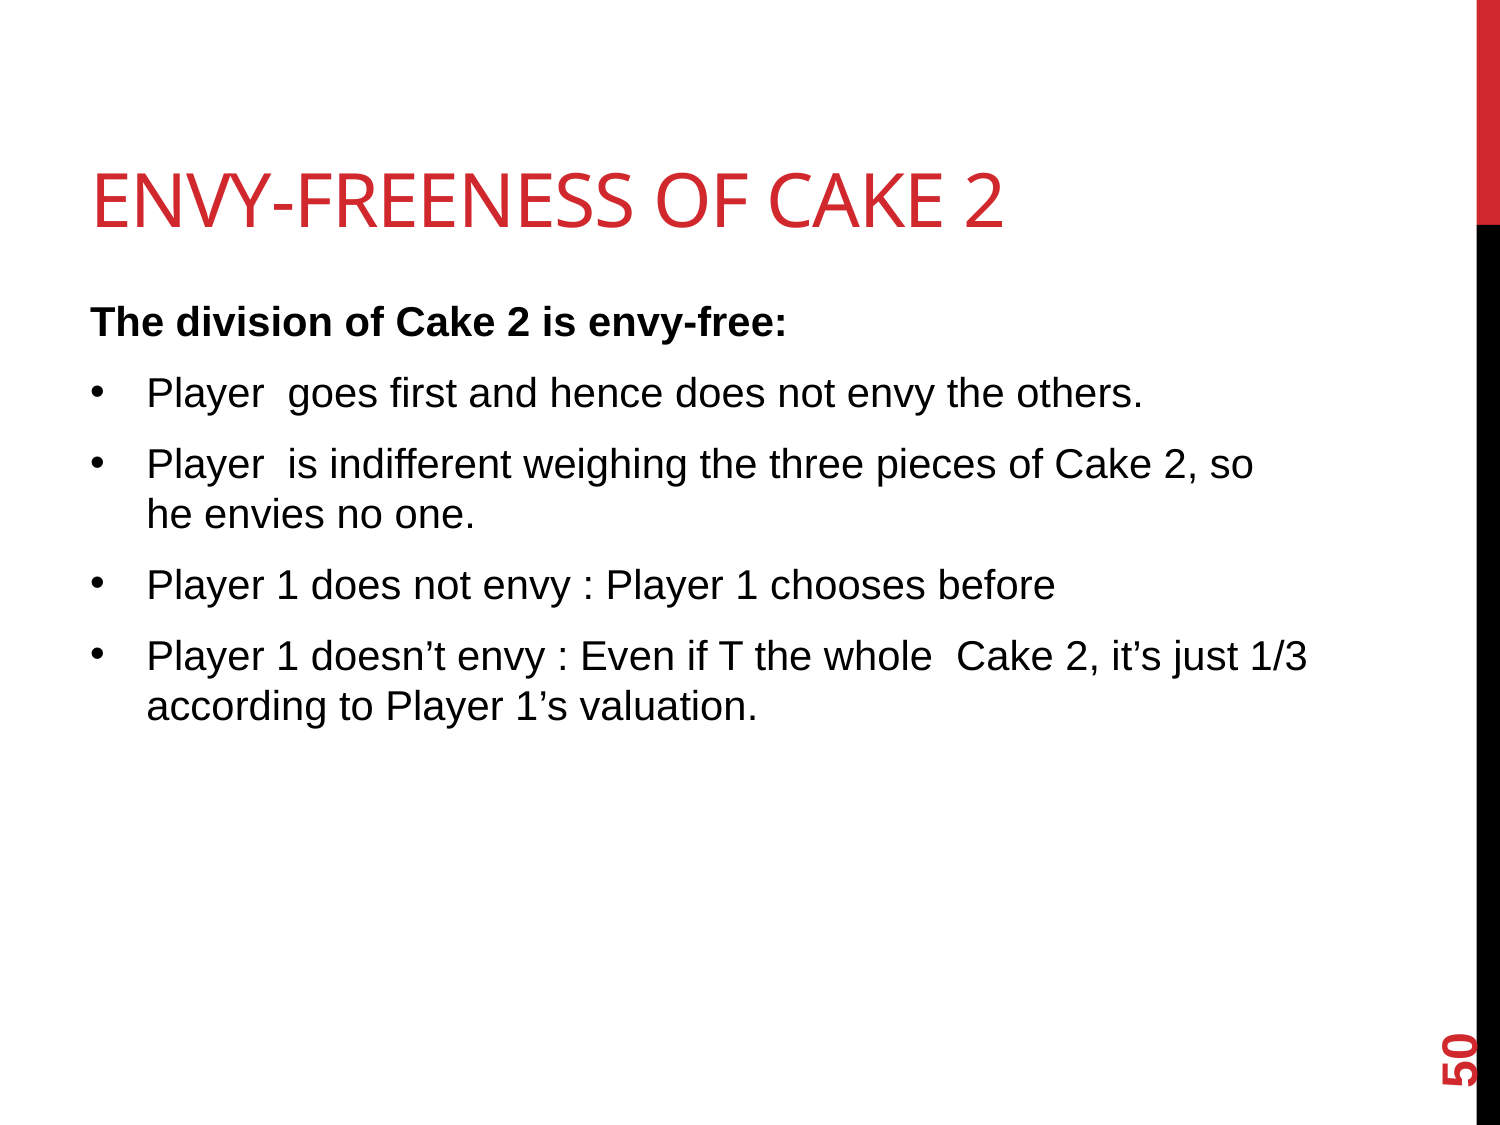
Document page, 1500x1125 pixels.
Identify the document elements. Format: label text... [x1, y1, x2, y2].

title Envy-freeness of Cake 2 [75, 25, 1025, 250]
slide_number 50 [1427, 887, 1488, 1104]
